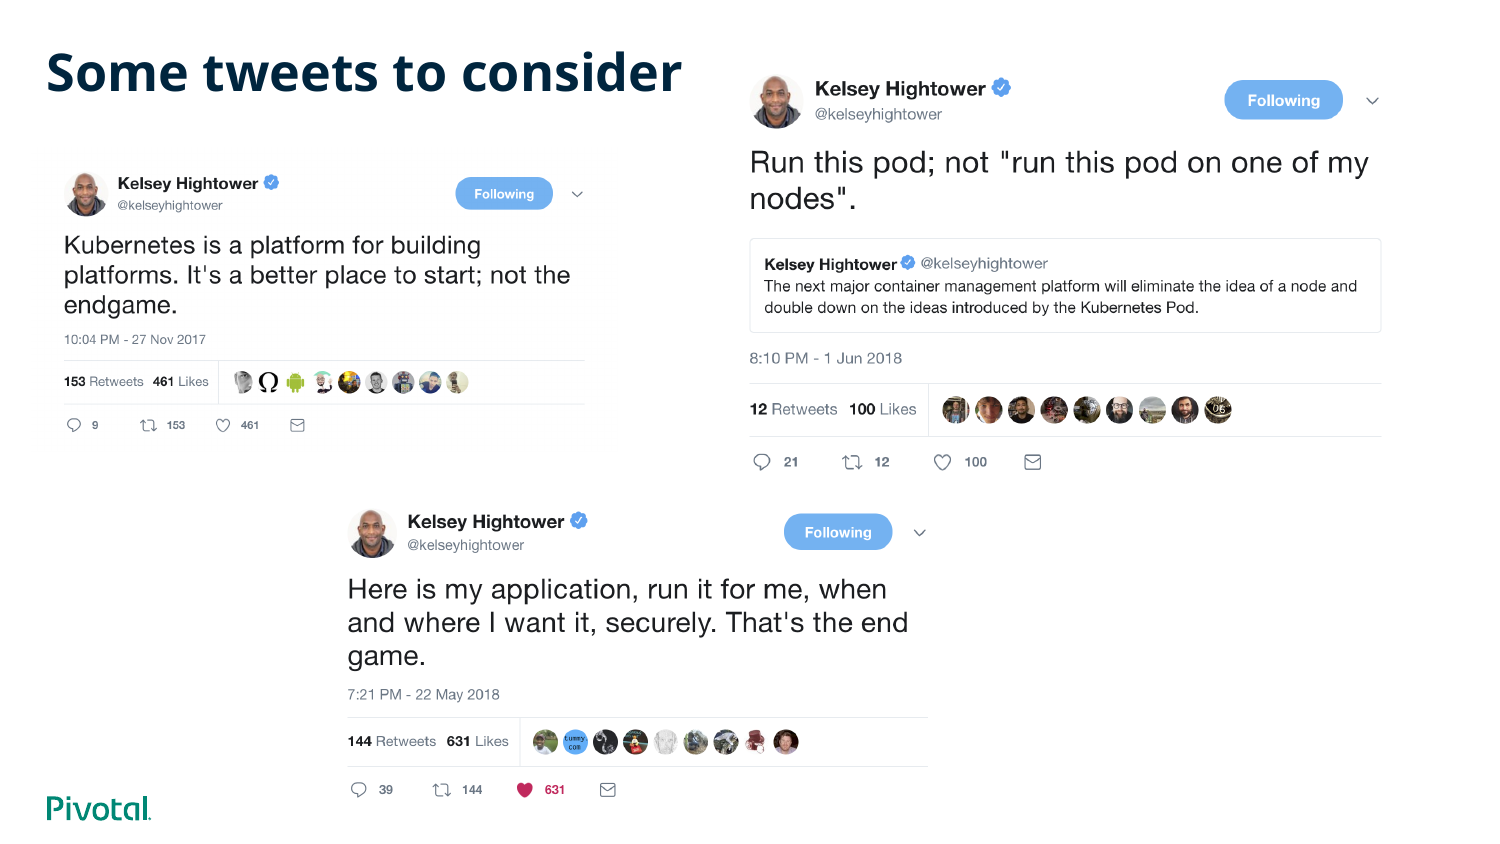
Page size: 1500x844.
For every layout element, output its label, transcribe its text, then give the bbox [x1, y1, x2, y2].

picture [312, 40, 1423, 829]
title Some tweets to consider [31, 24, 1453, 90]
picture [31, 147, 618, 452]
